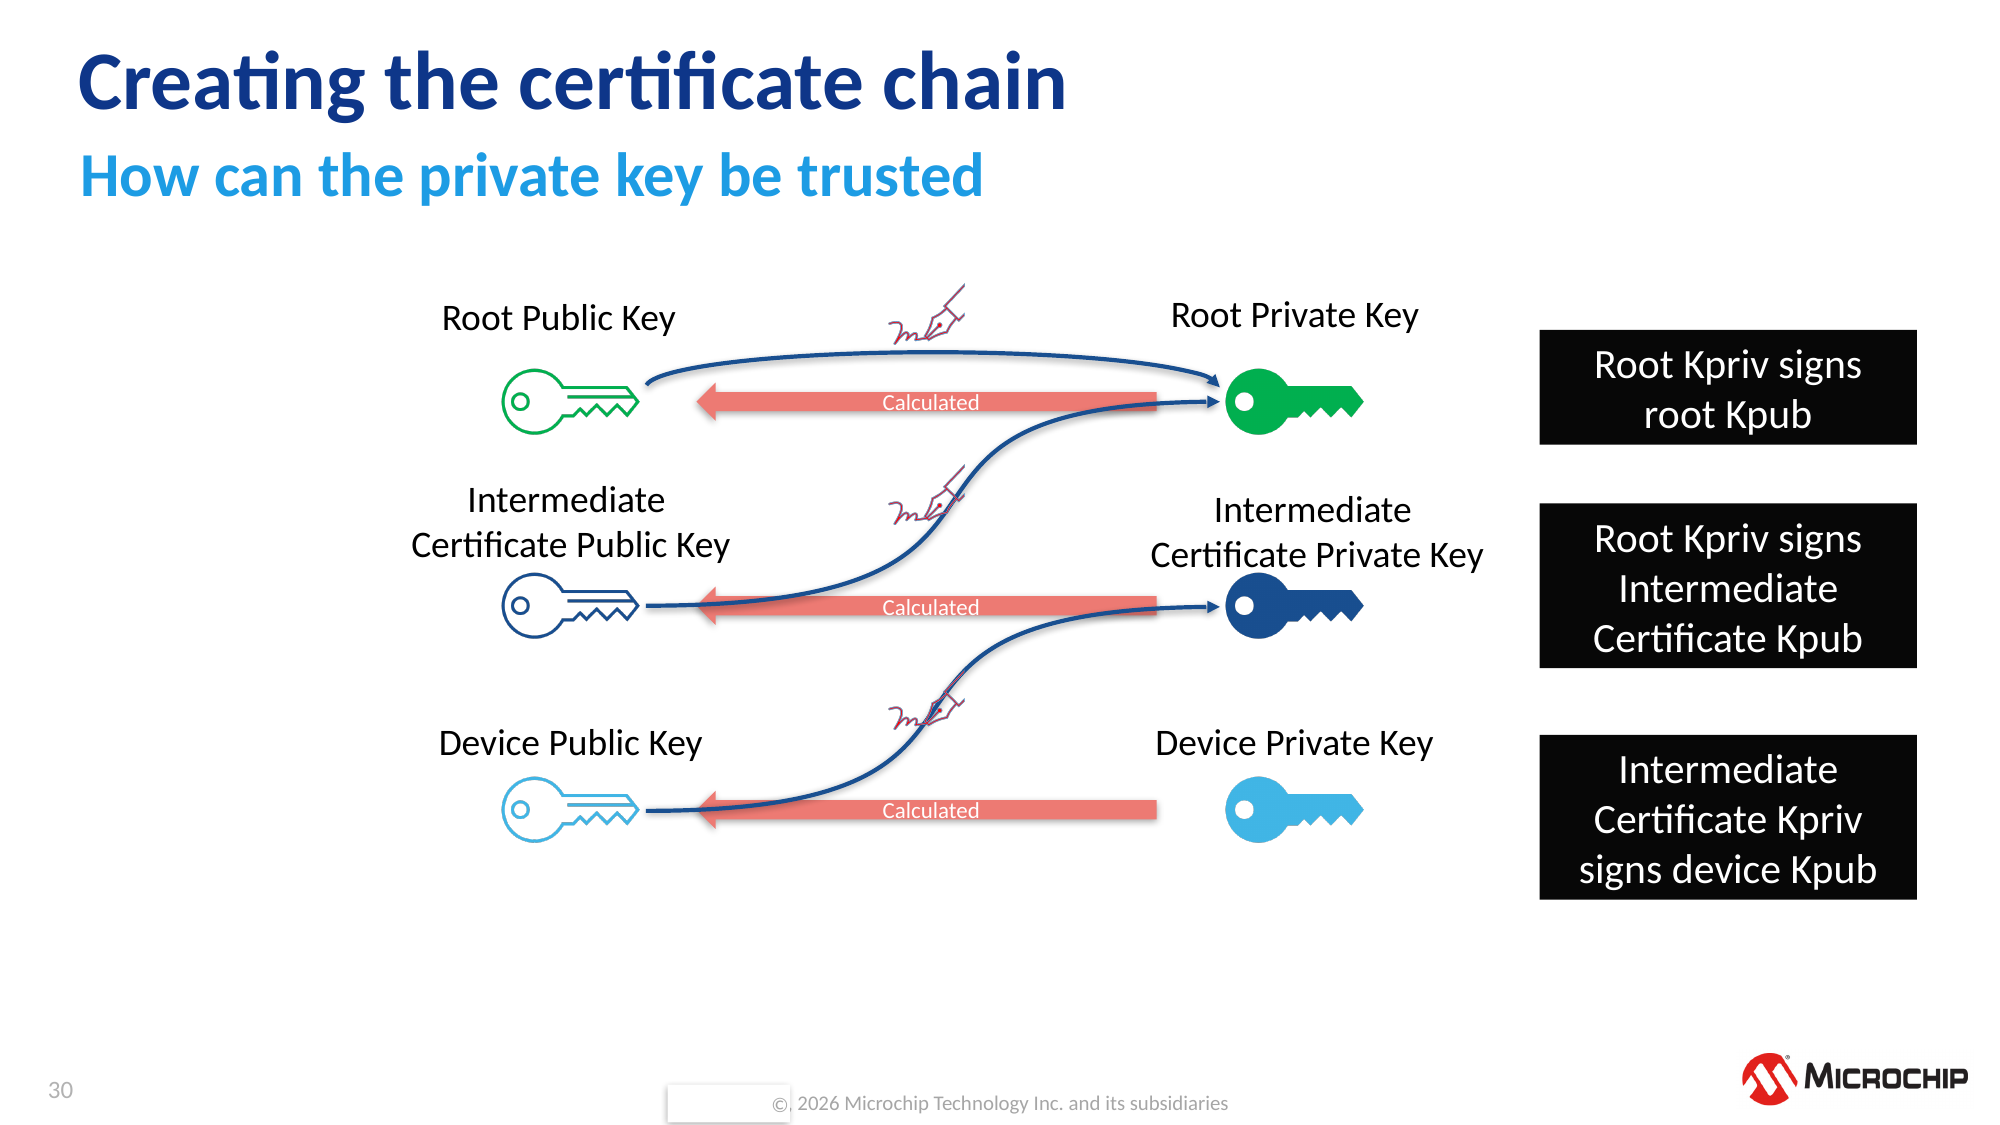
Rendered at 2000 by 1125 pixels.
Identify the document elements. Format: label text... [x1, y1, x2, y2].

picture [1736, 1049, 1974, 1109]
text_box Calculated [704, 819, 1158, 830]
text_box Device Public Key [423, 710, 640, 771]
text_box Intermediate Certificate Private Key [1226, 477, 1592, 583]
list How can the private key be trusted [60, 136, 1931, 207]
picture [887, 456, 966, 536]
text_box [651, 350, 1214, 388]
picture [887, 276, 966, 355]
title Creating the certificate chain [58, 15, 1929, 144]
text_box Intermediate Certificate Kpriv signs device Kpub [1539, 734, 1917, 900]
picture [1219, 734, 1371, 885]
picture [1219, 326, 1371, 477]
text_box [645, 606, 1221, 812]
picture [495, 734, 647, 885]
slide_number 30 [25, 1058, 89, 1119]
picture [495, 326, 647, 477]
text_box Intermediate Certificate Public Key [396, 467, 640, 573]
text_box Root Kpriv signs root Kpub [1539, 329, 1917, 445]
text_box Root Private Key [1156, 282, 1435, 343]
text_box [645, 401, 1221, 606]
picture [495, 530, 645, 681]
text_box Calculated [697, 393, 1158, 400]
text_box Root Public Key [427, 285, 692, 346]
picture [887, 661, 966, 741]
text_box Device Private Key [1226, 710, 1449, 771]
text_box Root Kpriv signs Intermediate Certificate Kpub [1539, 503, 1917, 669]
picture [1221, 530, 1371, 681]
